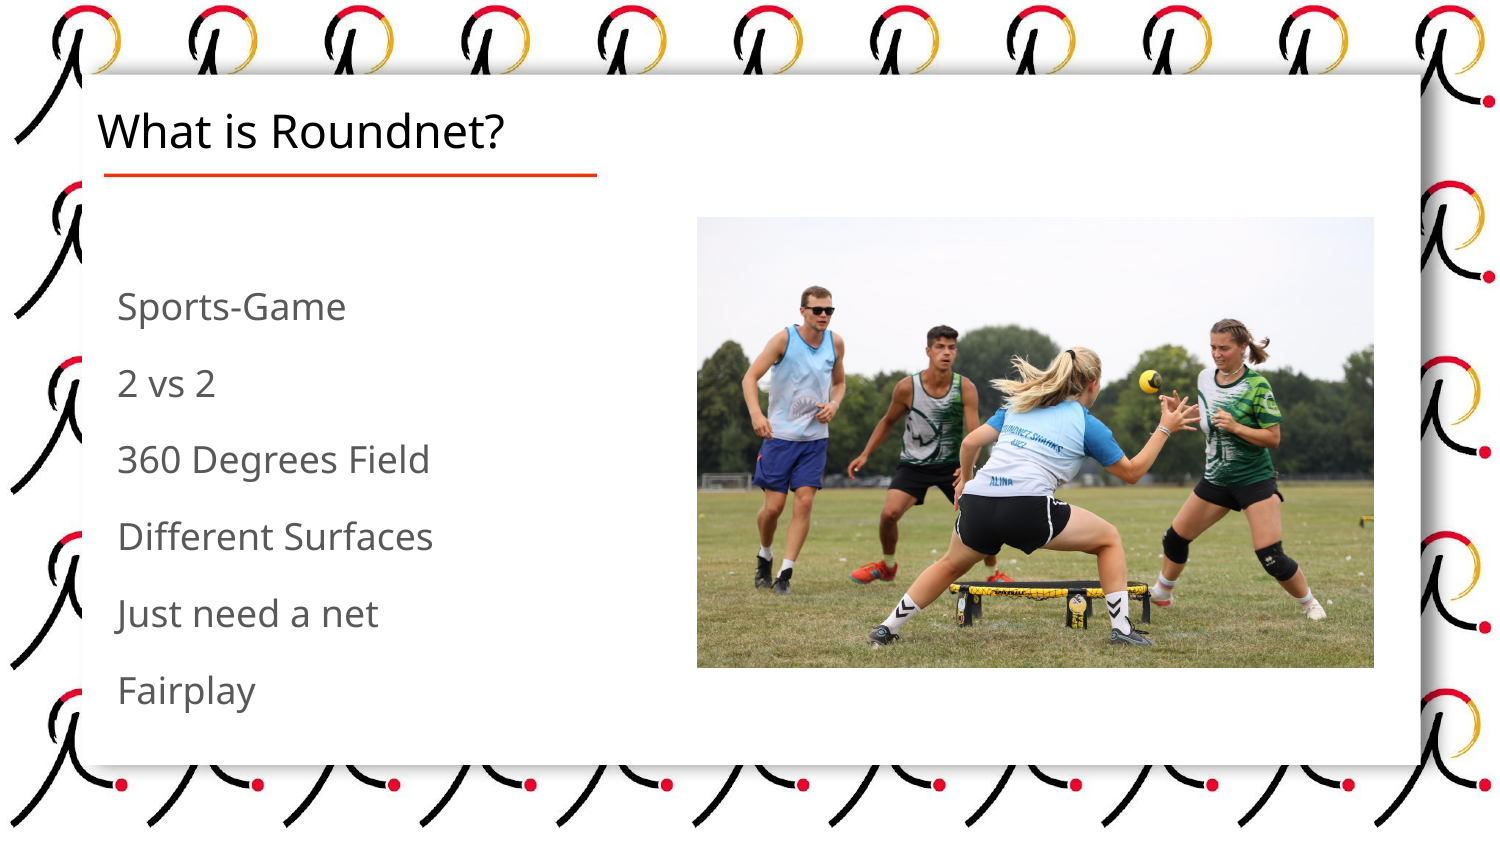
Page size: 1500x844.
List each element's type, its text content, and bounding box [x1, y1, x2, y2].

title What is Roundnet? [82, 87, 1407, 174]
list Sports-Game 2 vs 2 360 Degrees Field Different Surfaces Just need a net Fairplay [101, 261, 1407, 734]
picture [0, 0, 1500, 844]
